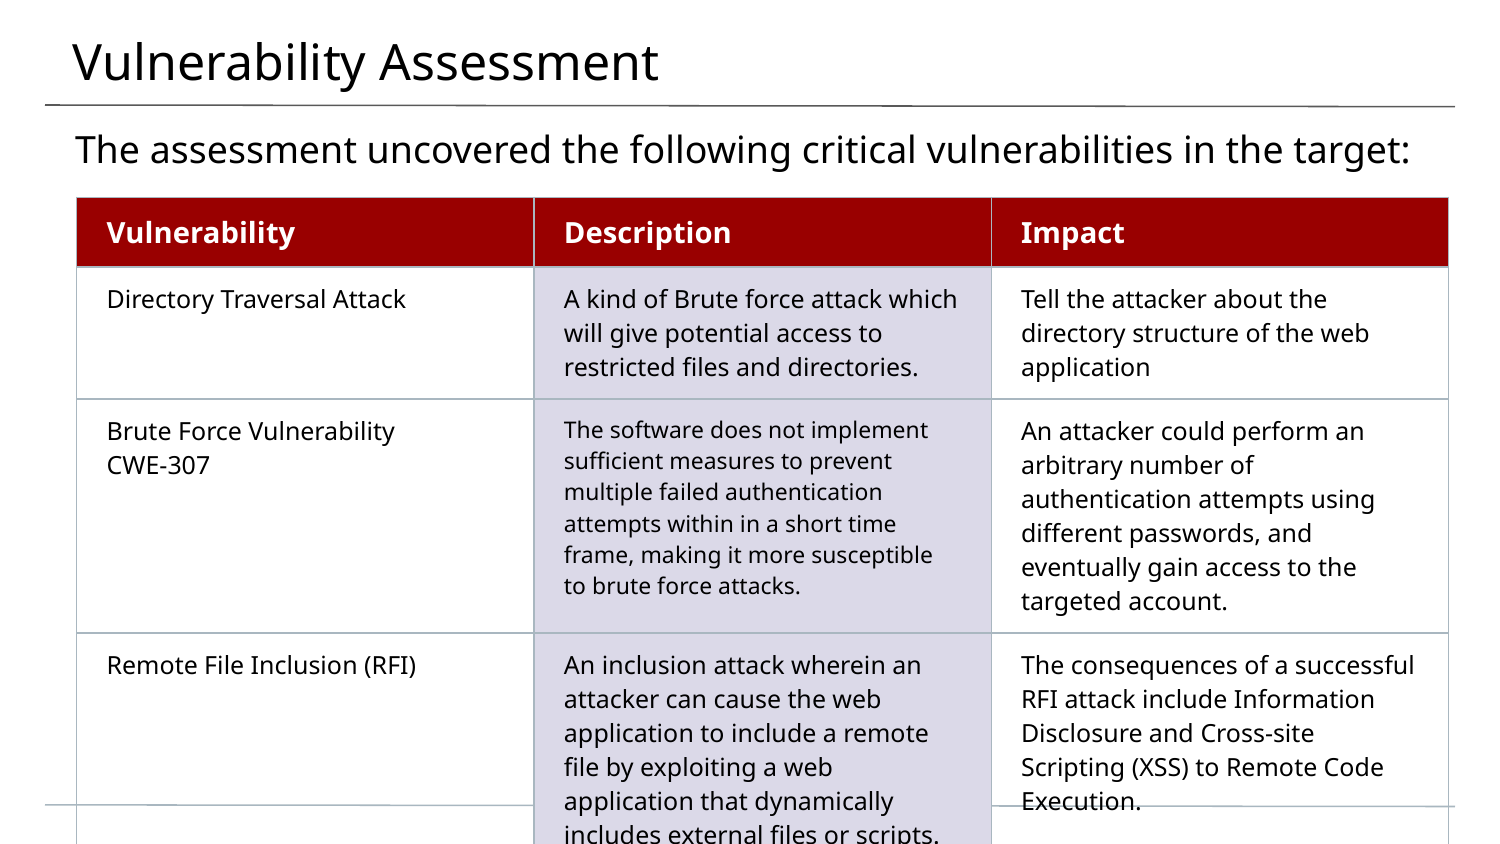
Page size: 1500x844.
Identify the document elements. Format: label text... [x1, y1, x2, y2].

table_cell A kind of Brute force attack which will give potential access to restricted files and directories. [535, 268, 991, 398]
table_cell The software does not implement sufficient measures to prevent multiple failed authentication attempts within in a short time frame, making it more susceptible to brute force attacks. [535, 400, 991, 632]
table_cell Remote File Inclusion (RFI) [77, 634, 533, 844]
table_cell The consequences of a successful RFI attack include Information Disclosure and Cross-site Scripting (XSS) to Remote Code Execution. [992, 634, 1448, 844]
title Vulnerability Assessment [0, 0, 1500, 88]
table_cell Brute Force Vulnerability CWE-307 [77, 400, 533, 632]
table_cell Directory Traversal Attack [77, 268, 533, 398]
table_header Impact [992, 198, 1448, 266]
subtitle The assessment uncovered the following critical vulnerabilities in the target: [0, 110, 1500, 171]
table_cell An inclusion attack wherein an attacker can cause the web application to include a remote file by exploiting a web application that dynamically includes external files or scripts. [535, 634, 991, 844]
table_header Description [535, 198, 991, 266]
table_cell Tell the attacker about the directory structure of the web application [992, 268, 1448, 398]
table_cell An attacker could perform an arbitrary number of authentication attempts using different passwords, and eventually gain access to the targeted account. [992, 400, 1448, 632]
table_header Vulnerability [77, 198, 533, 266]
